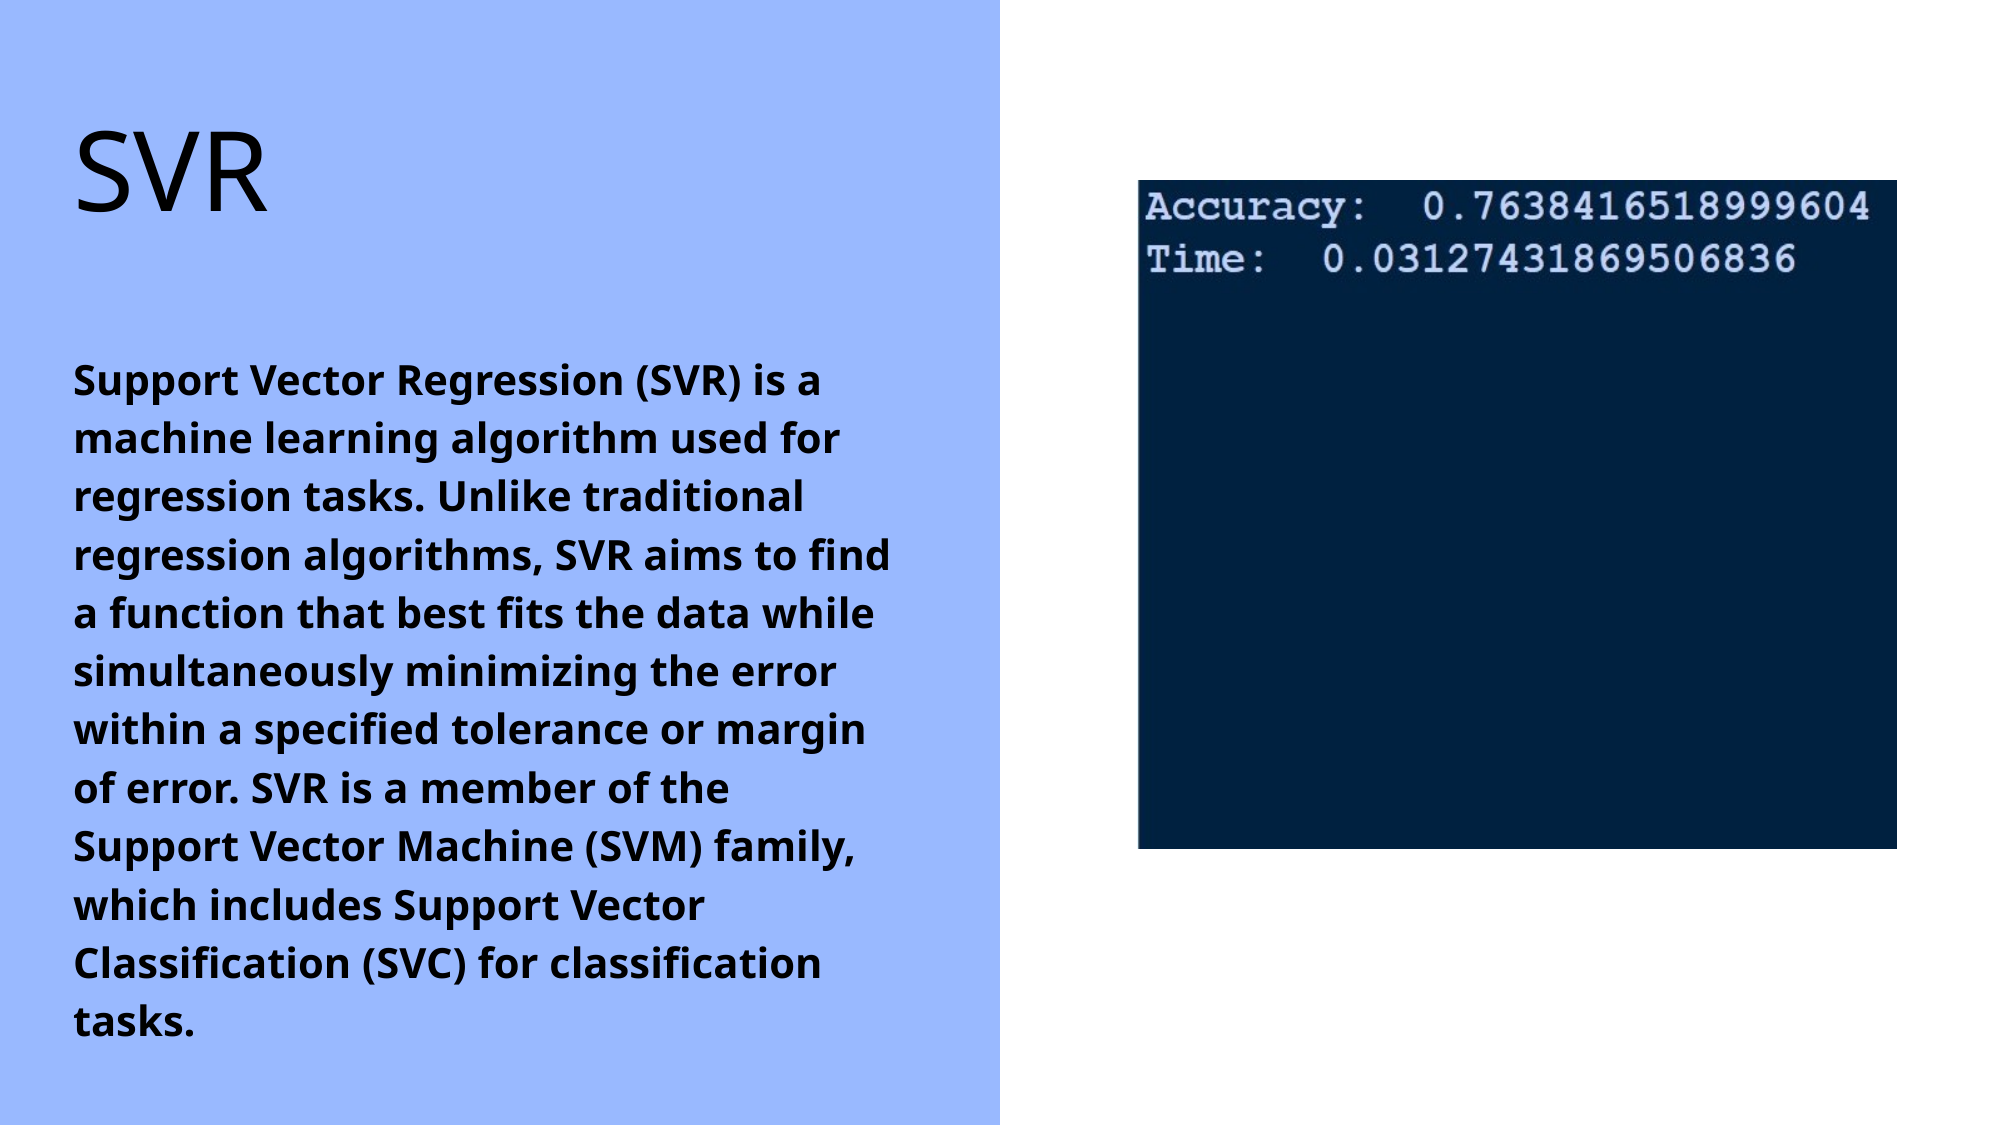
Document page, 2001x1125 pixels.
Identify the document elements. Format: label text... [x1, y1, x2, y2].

picture [1137, 180, 1897, 849]
text_box Support Vector Regression (SVR) is a machine learning algorithm used for regression tasks. Unlike traditional regression algorithms, SVR aims to find a function that best fits the data while simultaneously minimizing the error within a specified tolerance or margin of error. SVR is a member of the Support Vector Machine (SVM) family, which includes Support Vector Classification (SVC) for classification tasks. [73, 345, 900, 1045]
text_box SVR [73, 121, 921, 234]
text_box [999, 0, 2000, 1125]
